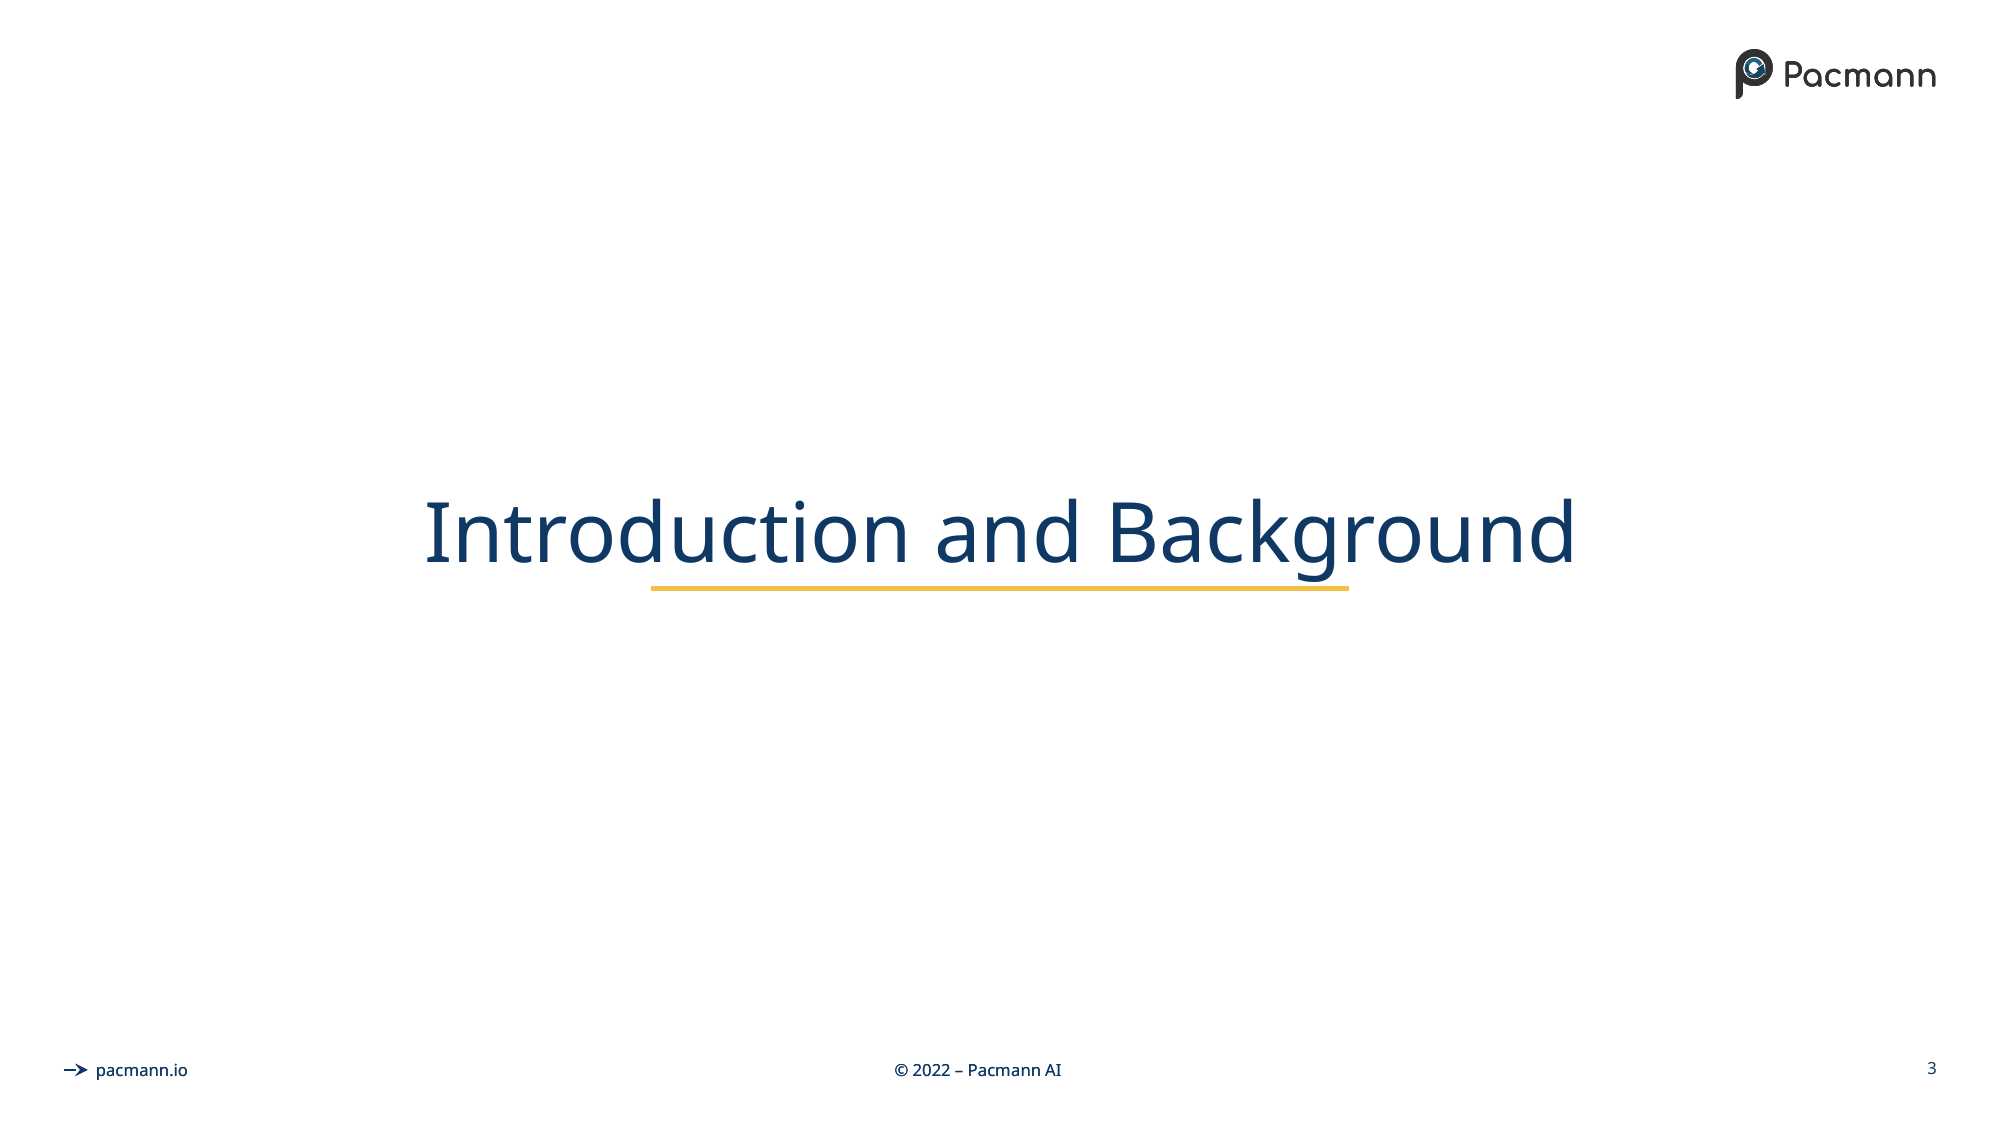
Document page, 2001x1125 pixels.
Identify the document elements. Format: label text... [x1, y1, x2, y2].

title Introduction and Background [51, 441, 1952, 589]
picture [1707, 36, 1966, 112]
